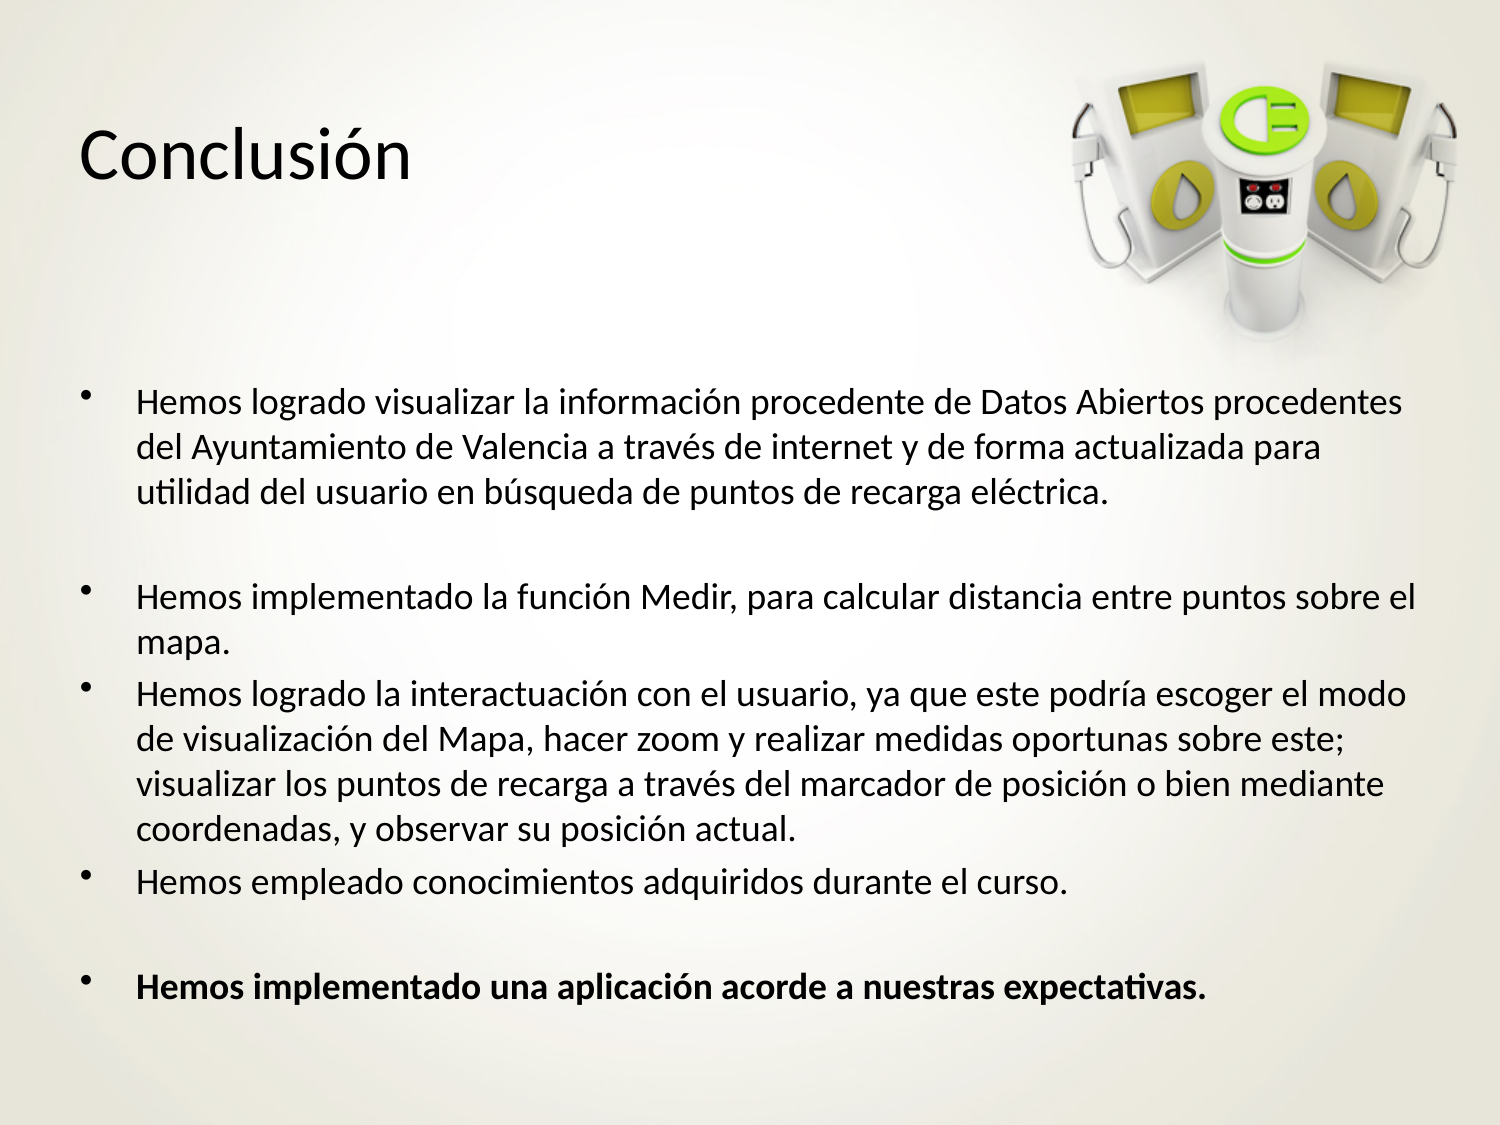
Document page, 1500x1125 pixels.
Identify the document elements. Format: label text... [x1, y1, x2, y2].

picture [0, 0, 1500, 1125]
title Conclusión [64, 31, 1069, 268]
list Hemos logrado visualizar la información procedente de Datos Abiertos procedentes del Ayuntamiento de Valencia a través de internet y de forma actualizada para utilidad del usuario en búsqueda de puntos de recarga eléctrica. Hemos implementado la función Medir, para calcular distancia entre puntos sobre el mapa. Hemos logrado la interactuación con el usuario, ya que este podría escoger el modo de visualización del Mapa, hacer zoom y realizar medidas oportunas sobre este; visualizar los puntos de recarga a través del marcador de posición o bien mediante coordenadas, y observar su posición actual. Hemos empleado conocimientos adquiridos durante el curso. Hemos implementado una aplicación acorde a nuestras expectativas. [64, 314, 1436, 1125]
